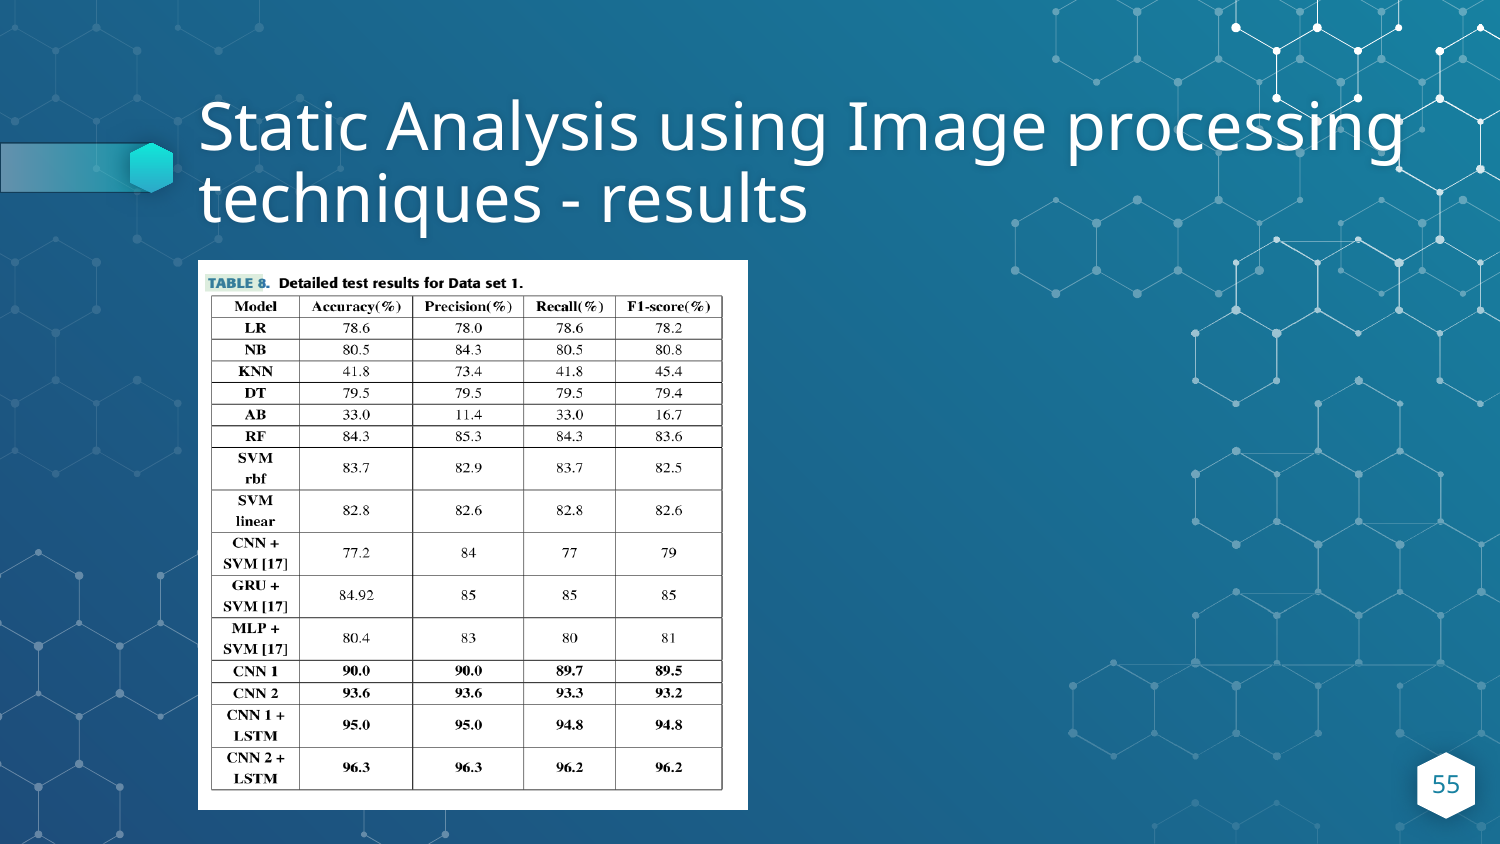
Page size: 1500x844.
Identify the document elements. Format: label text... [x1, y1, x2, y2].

slide_number ‹#› [1417, 752, 1475, 819]
title Static Analysis using Image processing techniques - results [198, 92, 1475, 261]
picture [197, 260, 749, 810]
